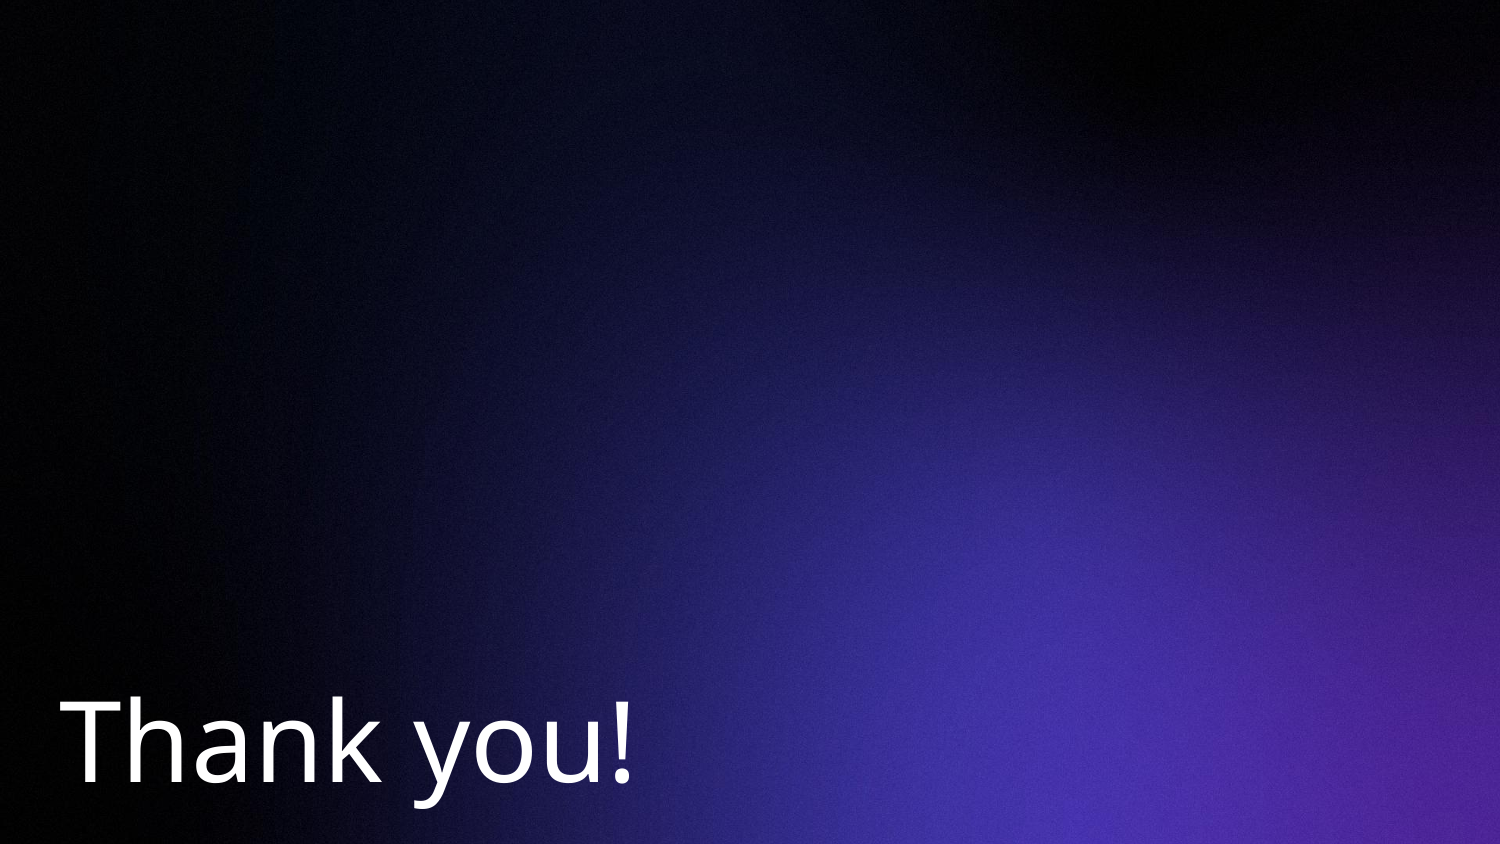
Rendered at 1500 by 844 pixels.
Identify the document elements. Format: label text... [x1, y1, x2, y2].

picture [0, 0, 1500, 844]
title Thank you! [59, 458, 782, 805]
